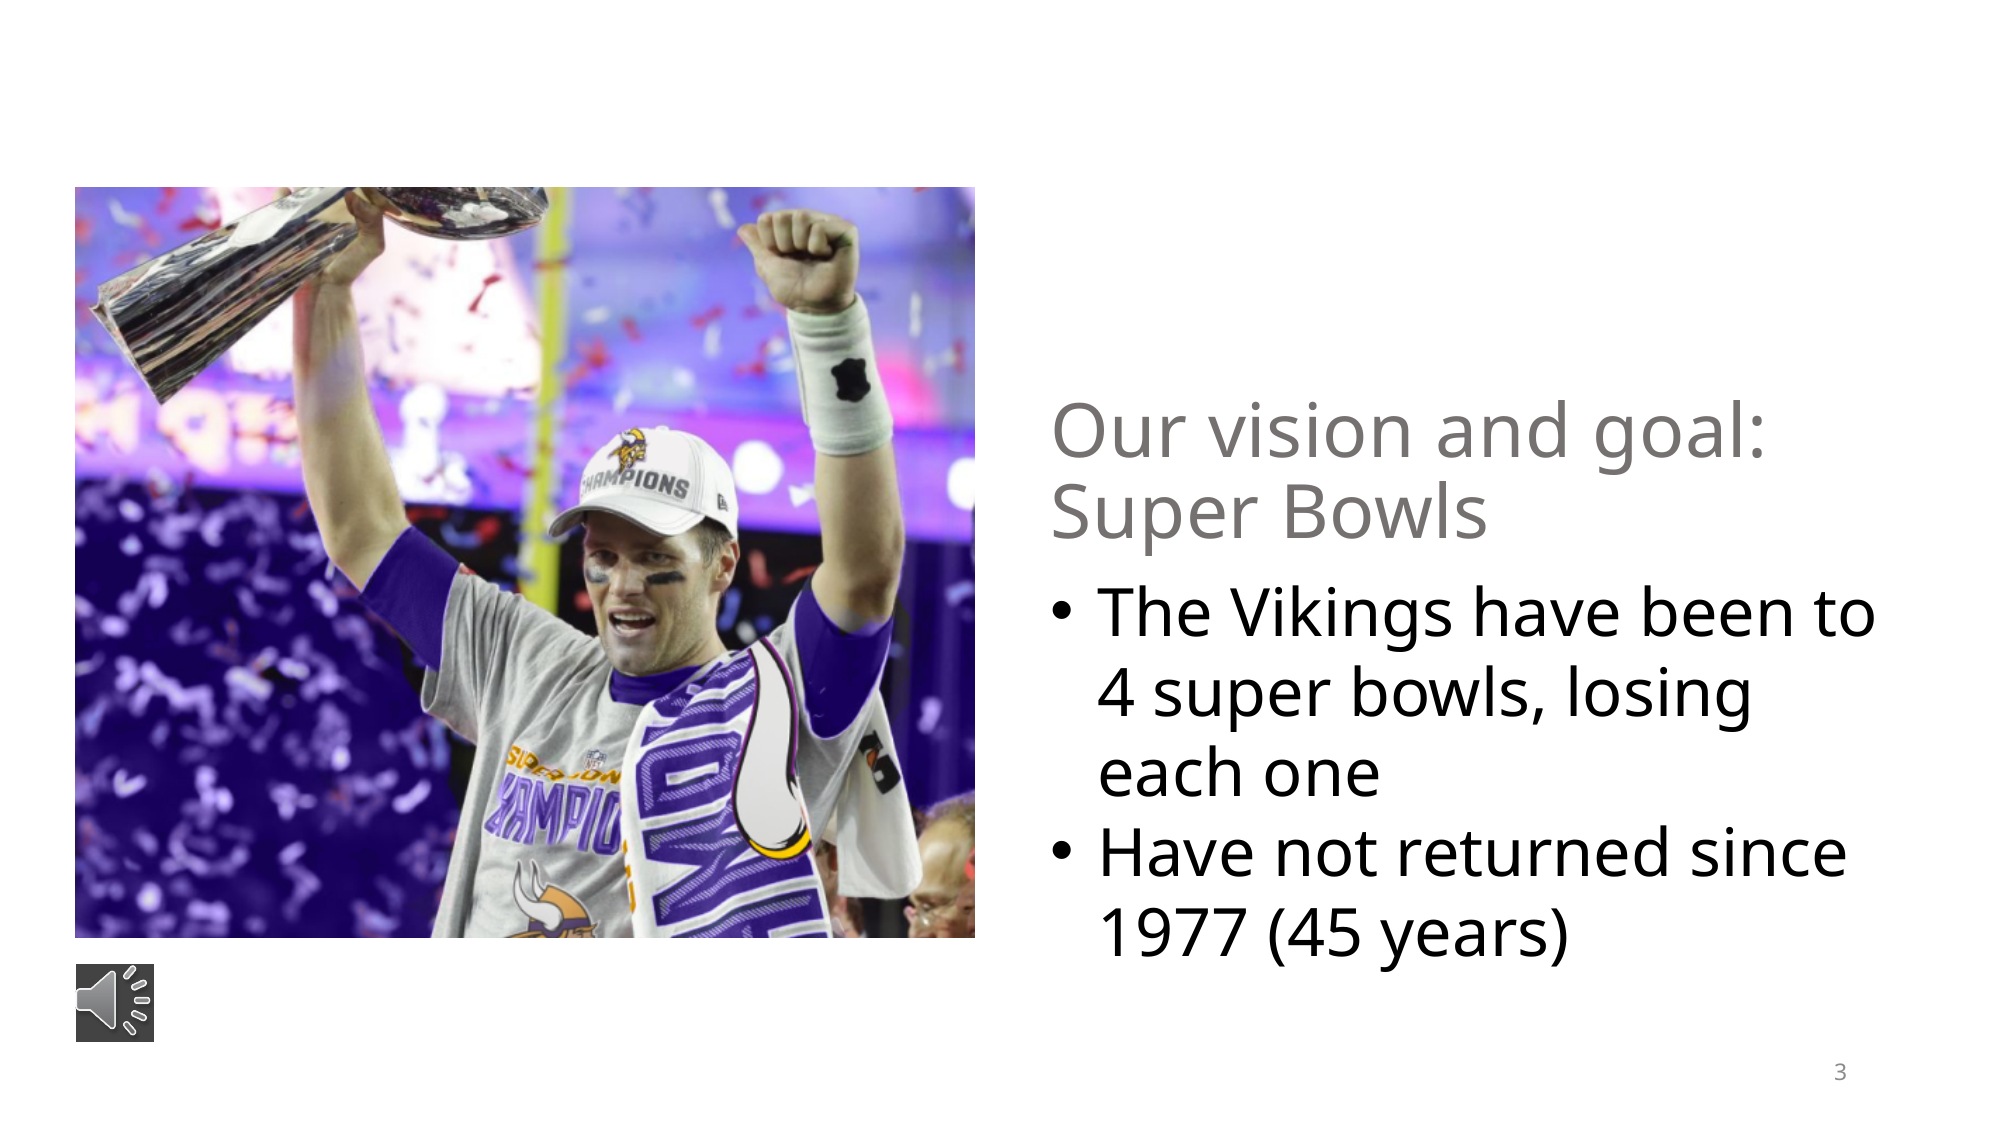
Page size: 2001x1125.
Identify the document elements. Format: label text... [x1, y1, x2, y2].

picture [74, 187, 975, 938]
slide_number 3 [1412, 1042, 1863, 1103]
title Our vision and goal: Super Bowls [1035, 344, 1925, 562]
picture [74, 962, 155, 1043]
text_box The Vikings have been to 4 super bowls, losing each one Have not returned since 1977 (45 years) [1035, 562, 1925, 977]
